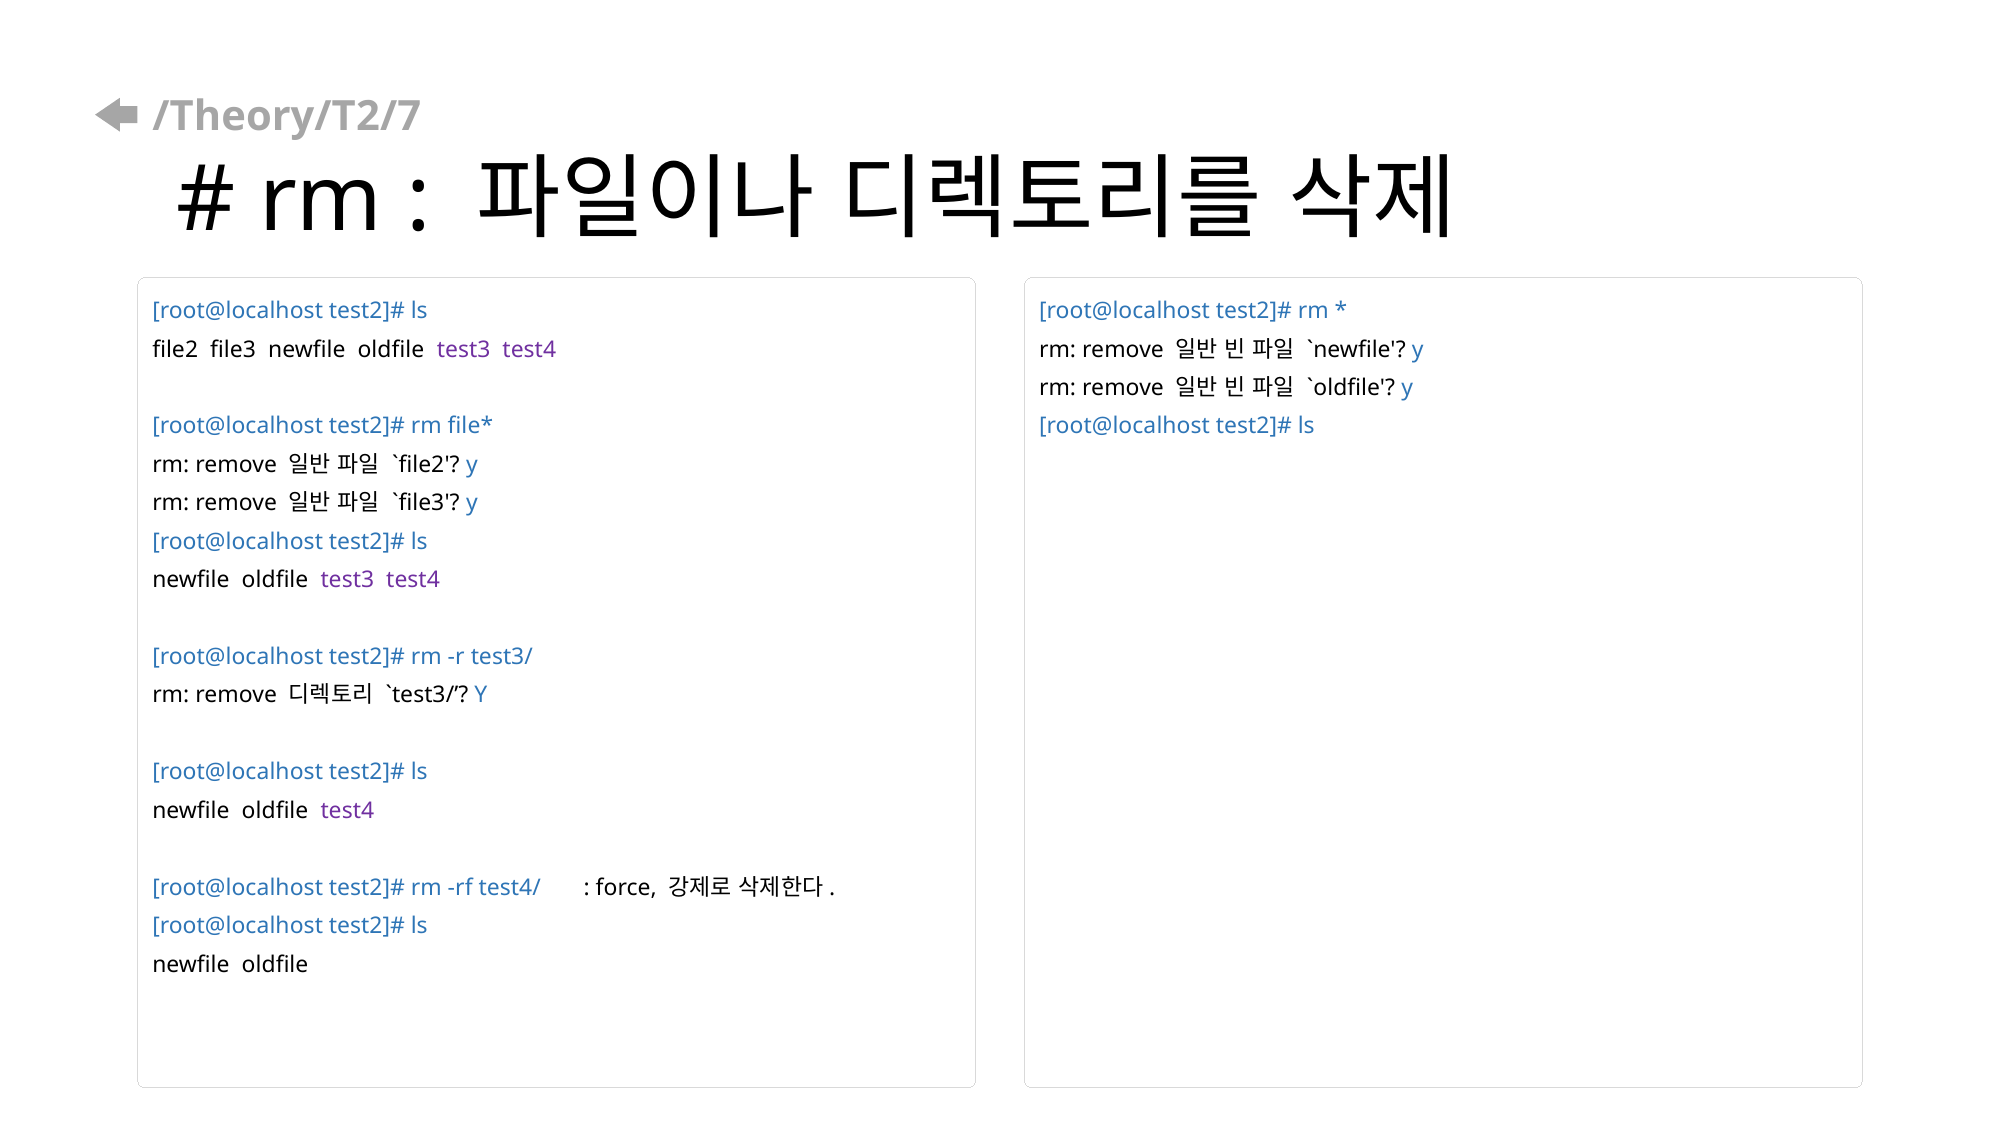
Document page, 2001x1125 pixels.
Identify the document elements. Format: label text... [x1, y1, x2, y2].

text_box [137, 277, 976, 1088]
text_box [1024, 277, 1863, 1088]
title /Theory/T2/7 # rm : 파일이나 디렉토리를 삭제 [137, 59, 1863, 278]
text_box [93, 95, 139, 134]
